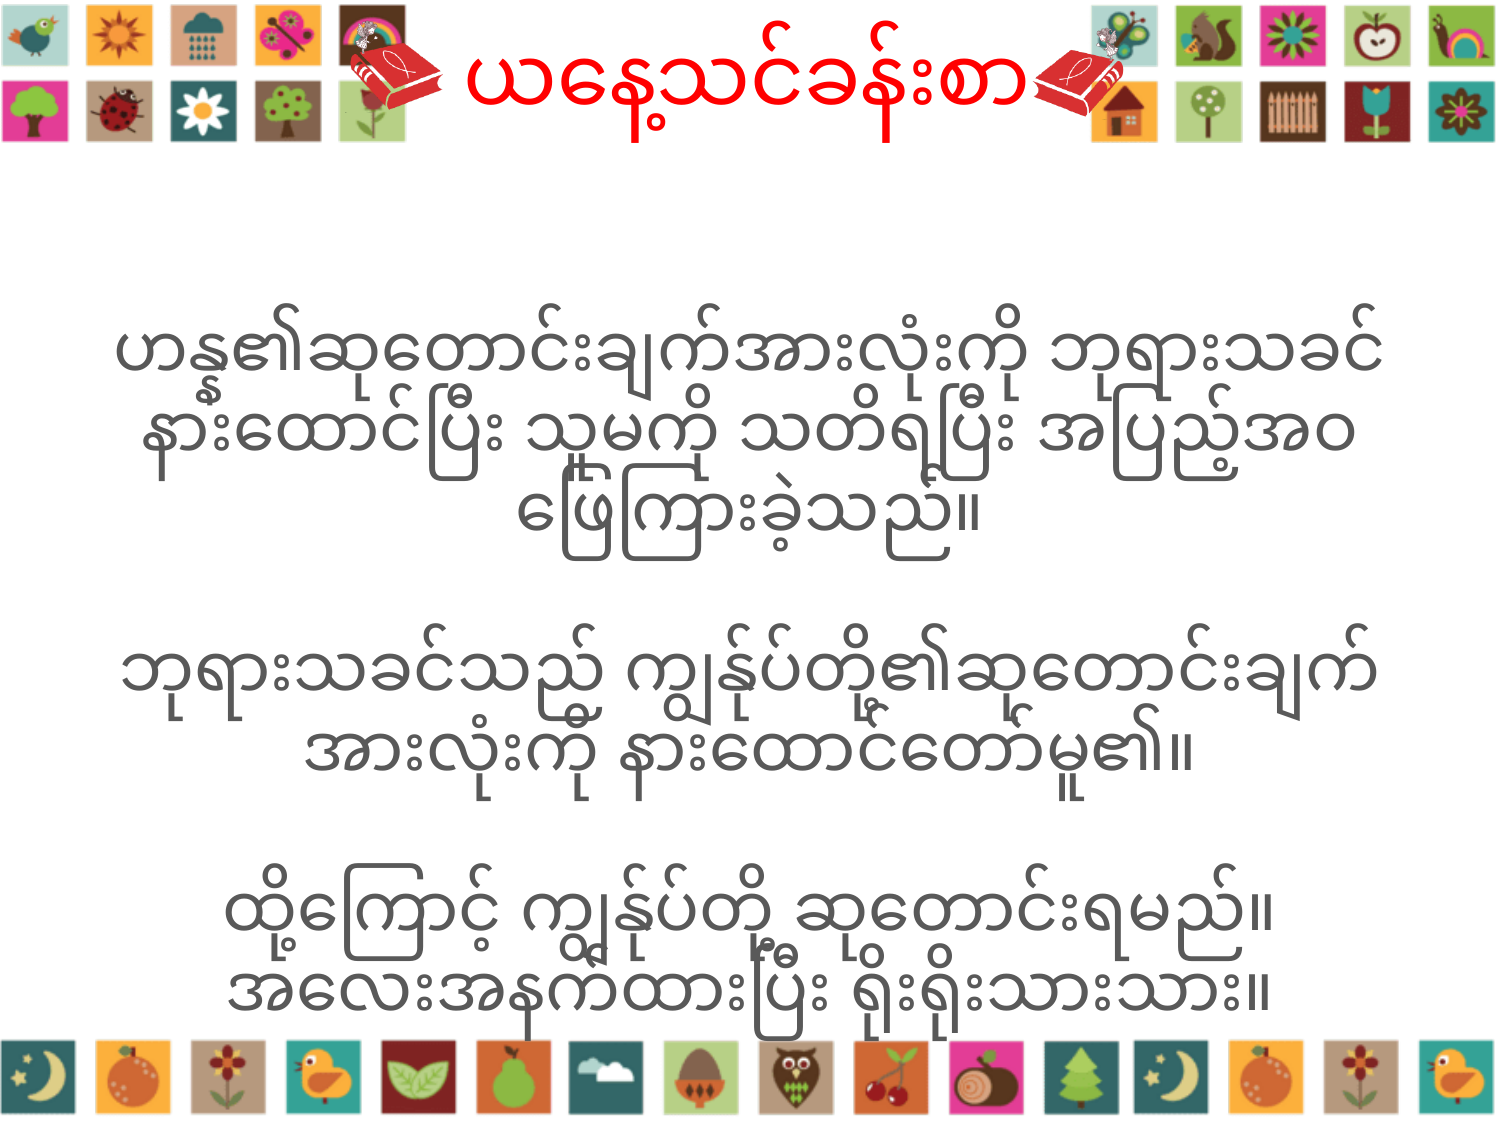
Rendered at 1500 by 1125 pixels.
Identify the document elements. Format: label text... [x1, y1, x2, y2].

text_box ဟန္န၏ဆုတောင်းချက်အားလုံးကို ဘုရားသခင် နားထောင်ပြီး သူမကို သတိရပြီး အပြည့်အဝဖြေကြားခဲ့သည်။ ဘုရားသခင်သည် ကျွန်ုပ်တို့၏ဆုတောင်းချက်အားလုံးကို နားထောင်တော်မူ၏။ ထို့ကြောင့် ကျွန်ုပ်တို့ ဆုတောင်းရမည်။ အလေးအနက်ထားပြီး ရိုးရိုးသားသား။ [76, 296, 1424, 1027]
picture [1001, 3, 1500, 150]
picture [0, 3, 475, 150]
text_box ယနေ့သင်ခန်းစာ [425, 13, 1077, 129]
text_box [0, 1028, 1500, 1118]
